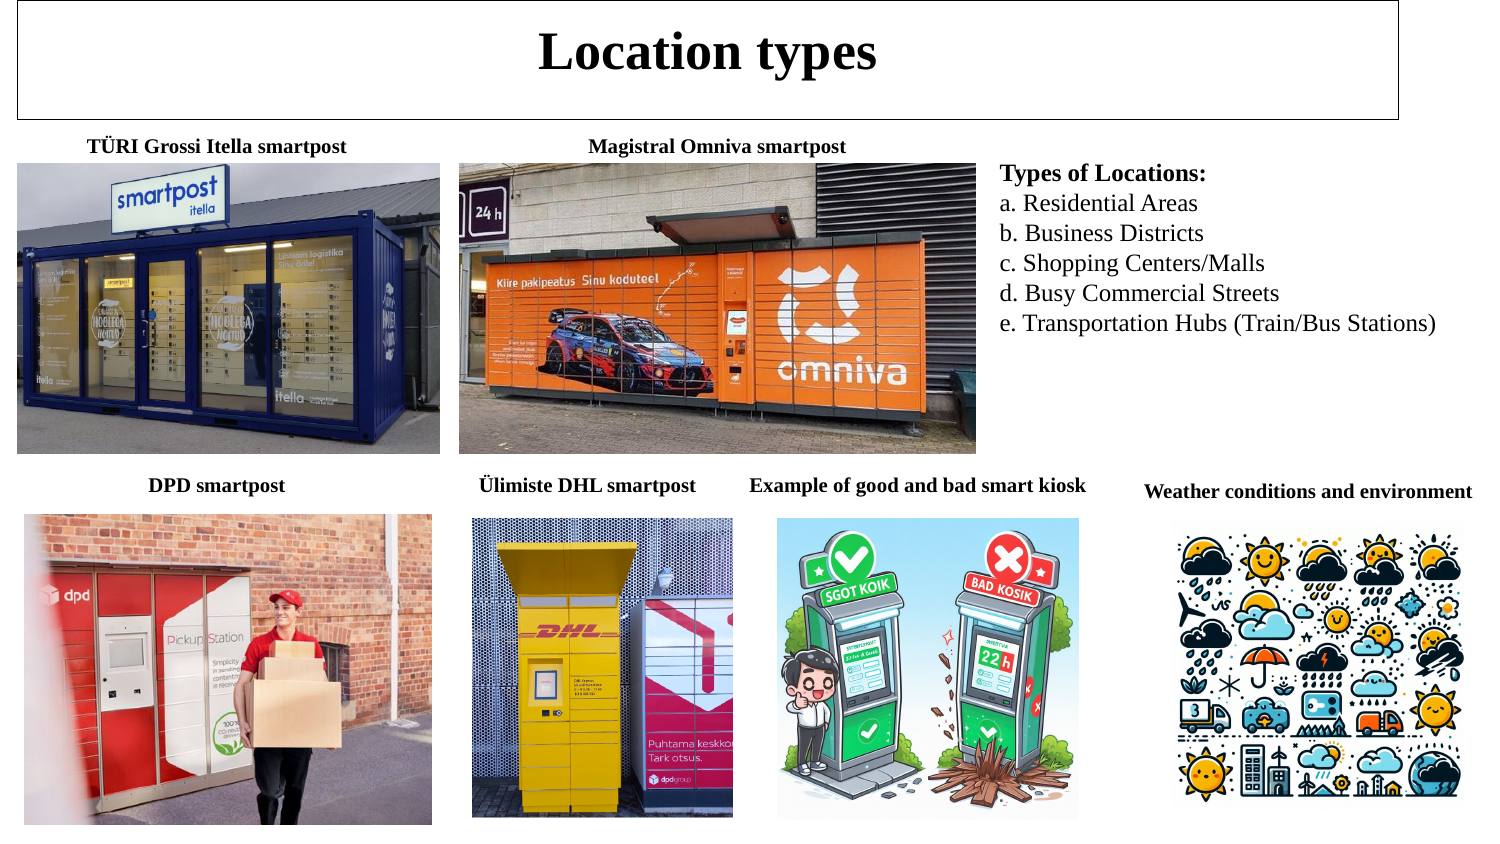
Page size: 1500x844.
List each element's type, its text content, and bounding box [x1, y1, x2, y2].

picture [777, 518, 1079, 820]
picture [17, 162, 440, 454]
picture [472, 518, 734, 820]
text_box TÜRI Grossi Itella smartpost [17, 119, 417, 161]
text_box Example of good and bad smart kiosk [718, 458, 1118, 509]
subtitle Types of Locations: a. Residential Areas b. Business Districts c. Shopping Centers/Malls d. Busy Commercial Streets e. Transportation Hubs (Train/Bus Stations) [984, 141, 1500, 844]
picture [459, 163, 976, 454]
text_box Location types [17, 0, 1399, 120]
picture [1172, 518, 1464, 810]
text_box Ülimiste DHL smartpost [387, 459, 787, 510]
text_box Magistral Omniva smartpost [517, 119, 917, 161]
text_box Weather conditions and environment [1126, 464, 1490, 516]
text_box DPD smartpost [17, 462, 387, 509]
picture [24, 513, 433, 825]
